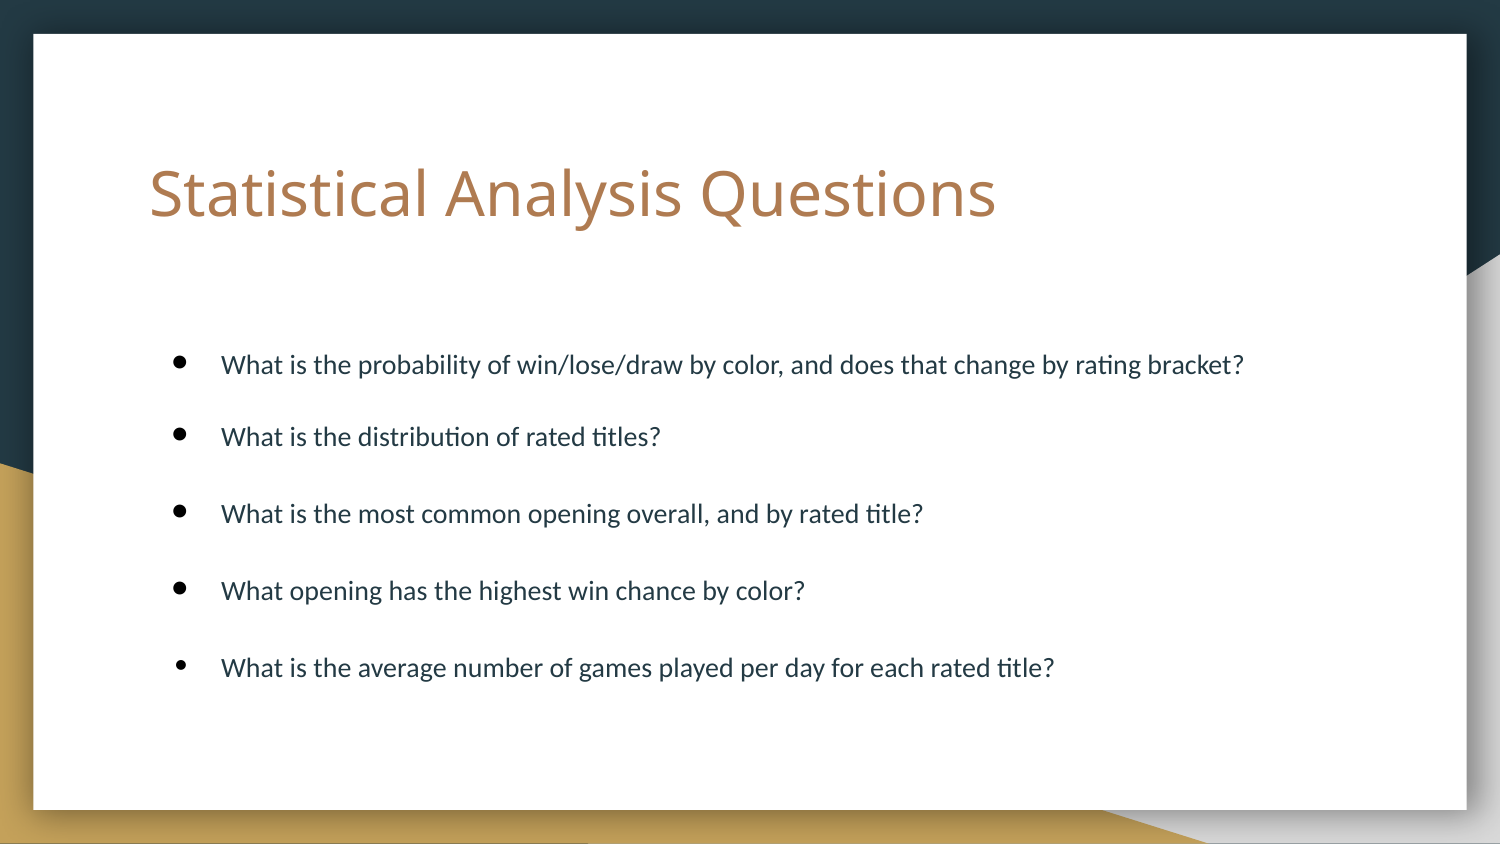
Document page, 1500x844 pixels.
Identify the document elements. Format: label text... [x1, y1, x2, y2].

list What is the probability of win/lose/draw by color, and does that change by rating bracket? What is the distribution of rated titles? What is the most common opening overall, and by rated title? What opening has the highest win chance by color? What is the average number of games played per day for each rated title? [134, 326, 1366, 729]
title Statistical Analysis Questions [134, 138, 1366, 296]
